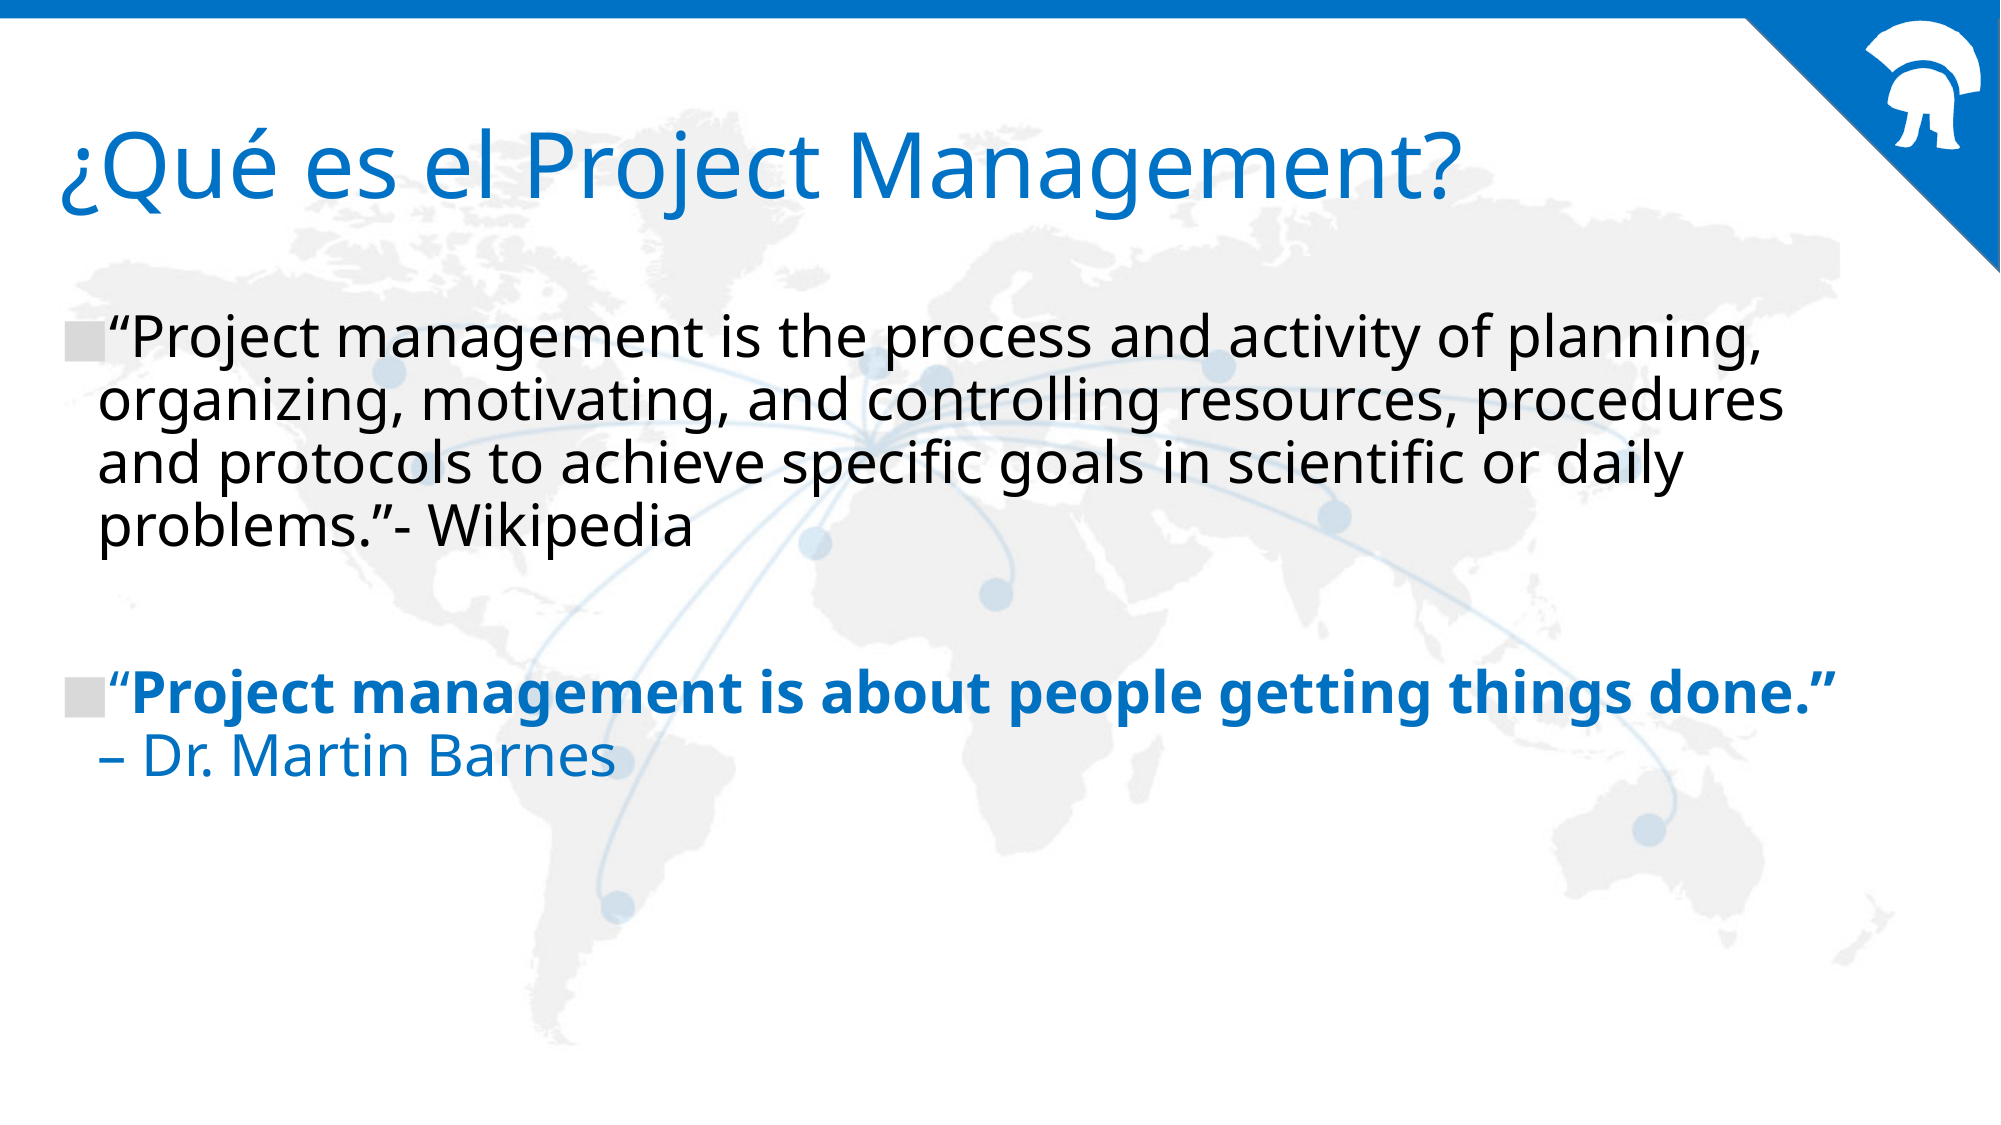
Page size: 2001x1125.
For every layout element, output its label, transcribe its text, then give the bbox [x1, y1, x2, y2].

title ¿Qué es el Project Management? [45, 59, 1863, 278]
picture [0, 0, 2001, 1125]
list “Project management is the process and activity of planning, organizing, motivating, and controlling resources, procedures and protocols to achieve specific goals in scientific or daily problems.”- Wikipedia “Project management is about people getting things done.” – Dr. Martin Barnes [45, 299, 1863, 1014]
